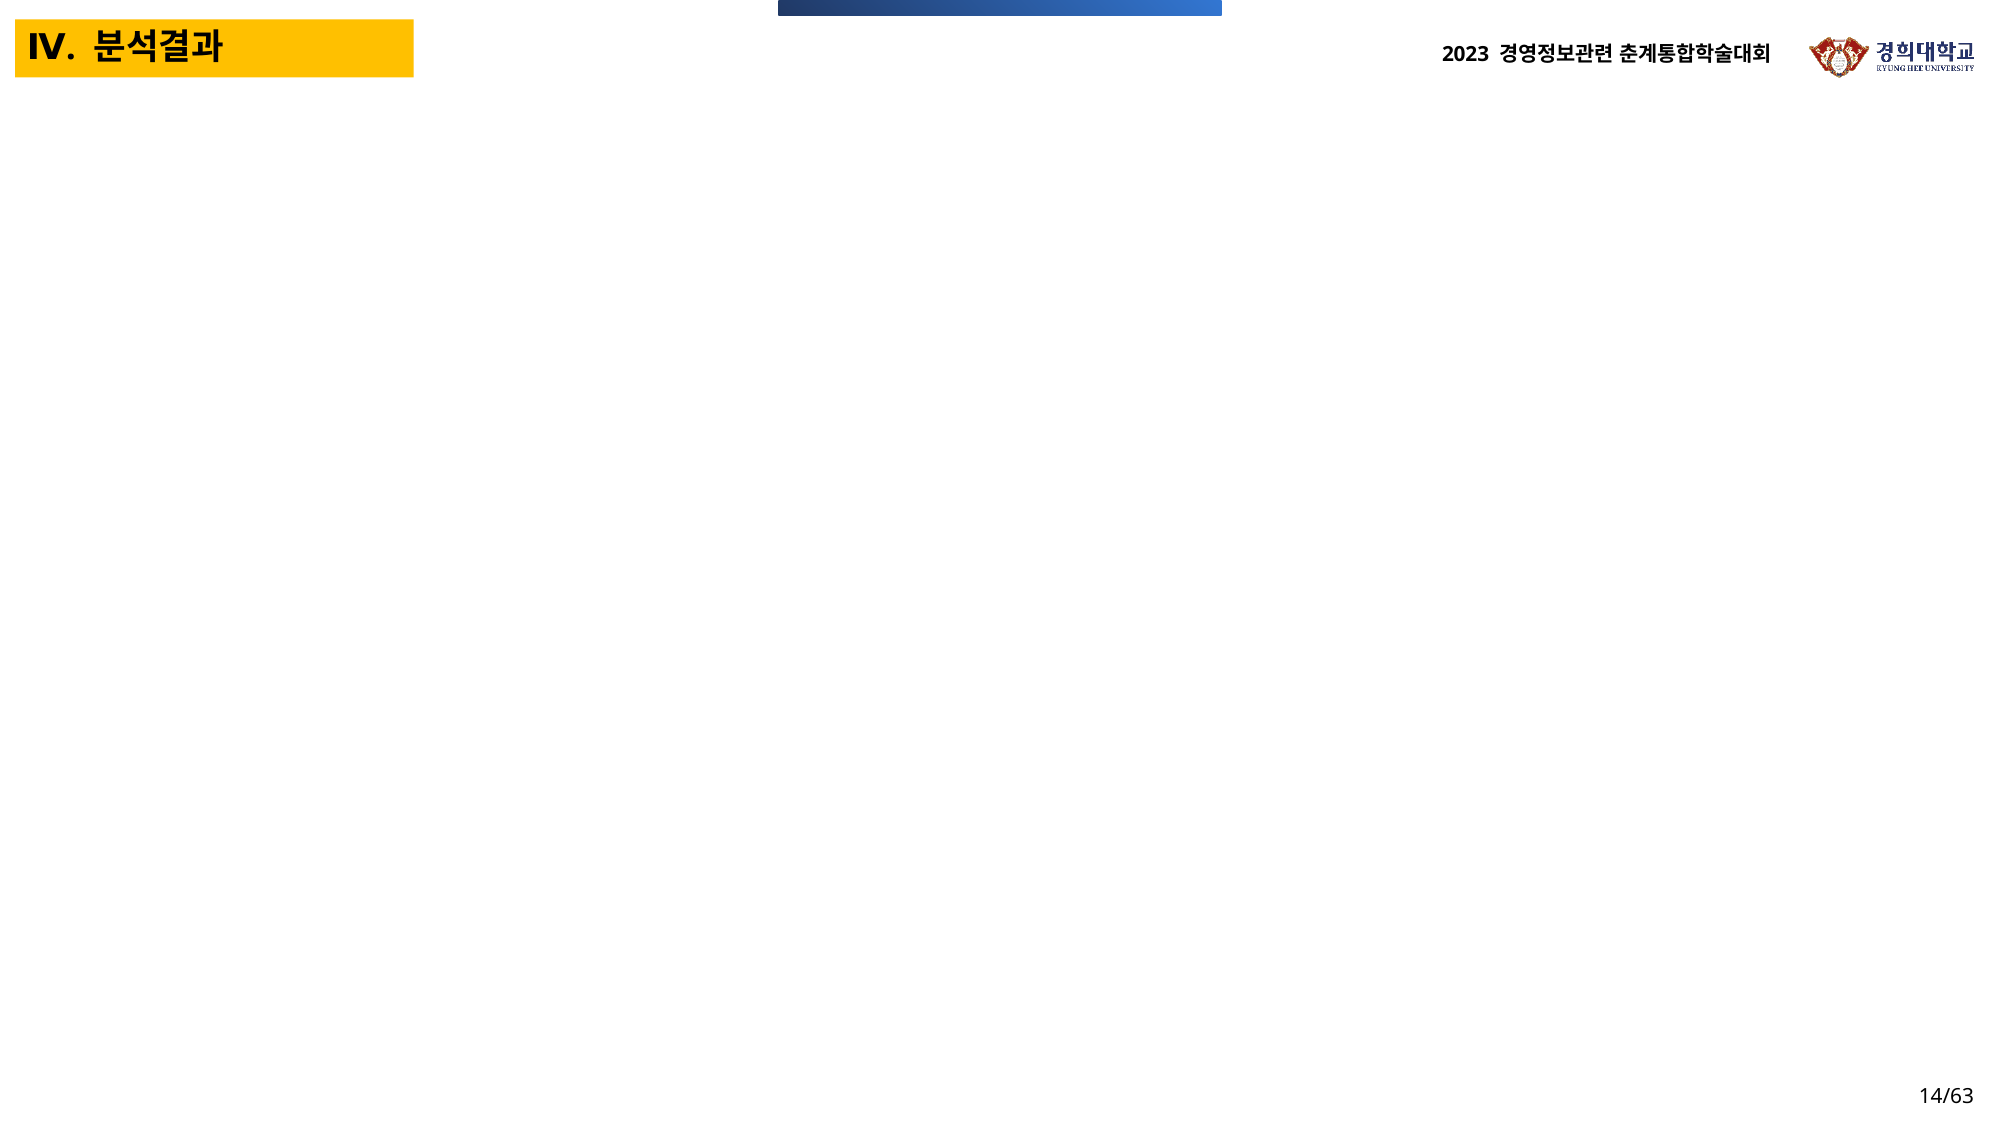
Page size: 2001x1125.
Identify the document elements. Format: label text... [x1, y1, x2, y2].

text_box [777, 0, 1223, 17]
text_box Ⅳ. 분석결과 [12, 16, 306, 74]
text_box [15, 19, 414, 78]
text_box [1407, 33, 1974, 78]
slide_number 14/63 [1538, 1058, 1989, 1119]
